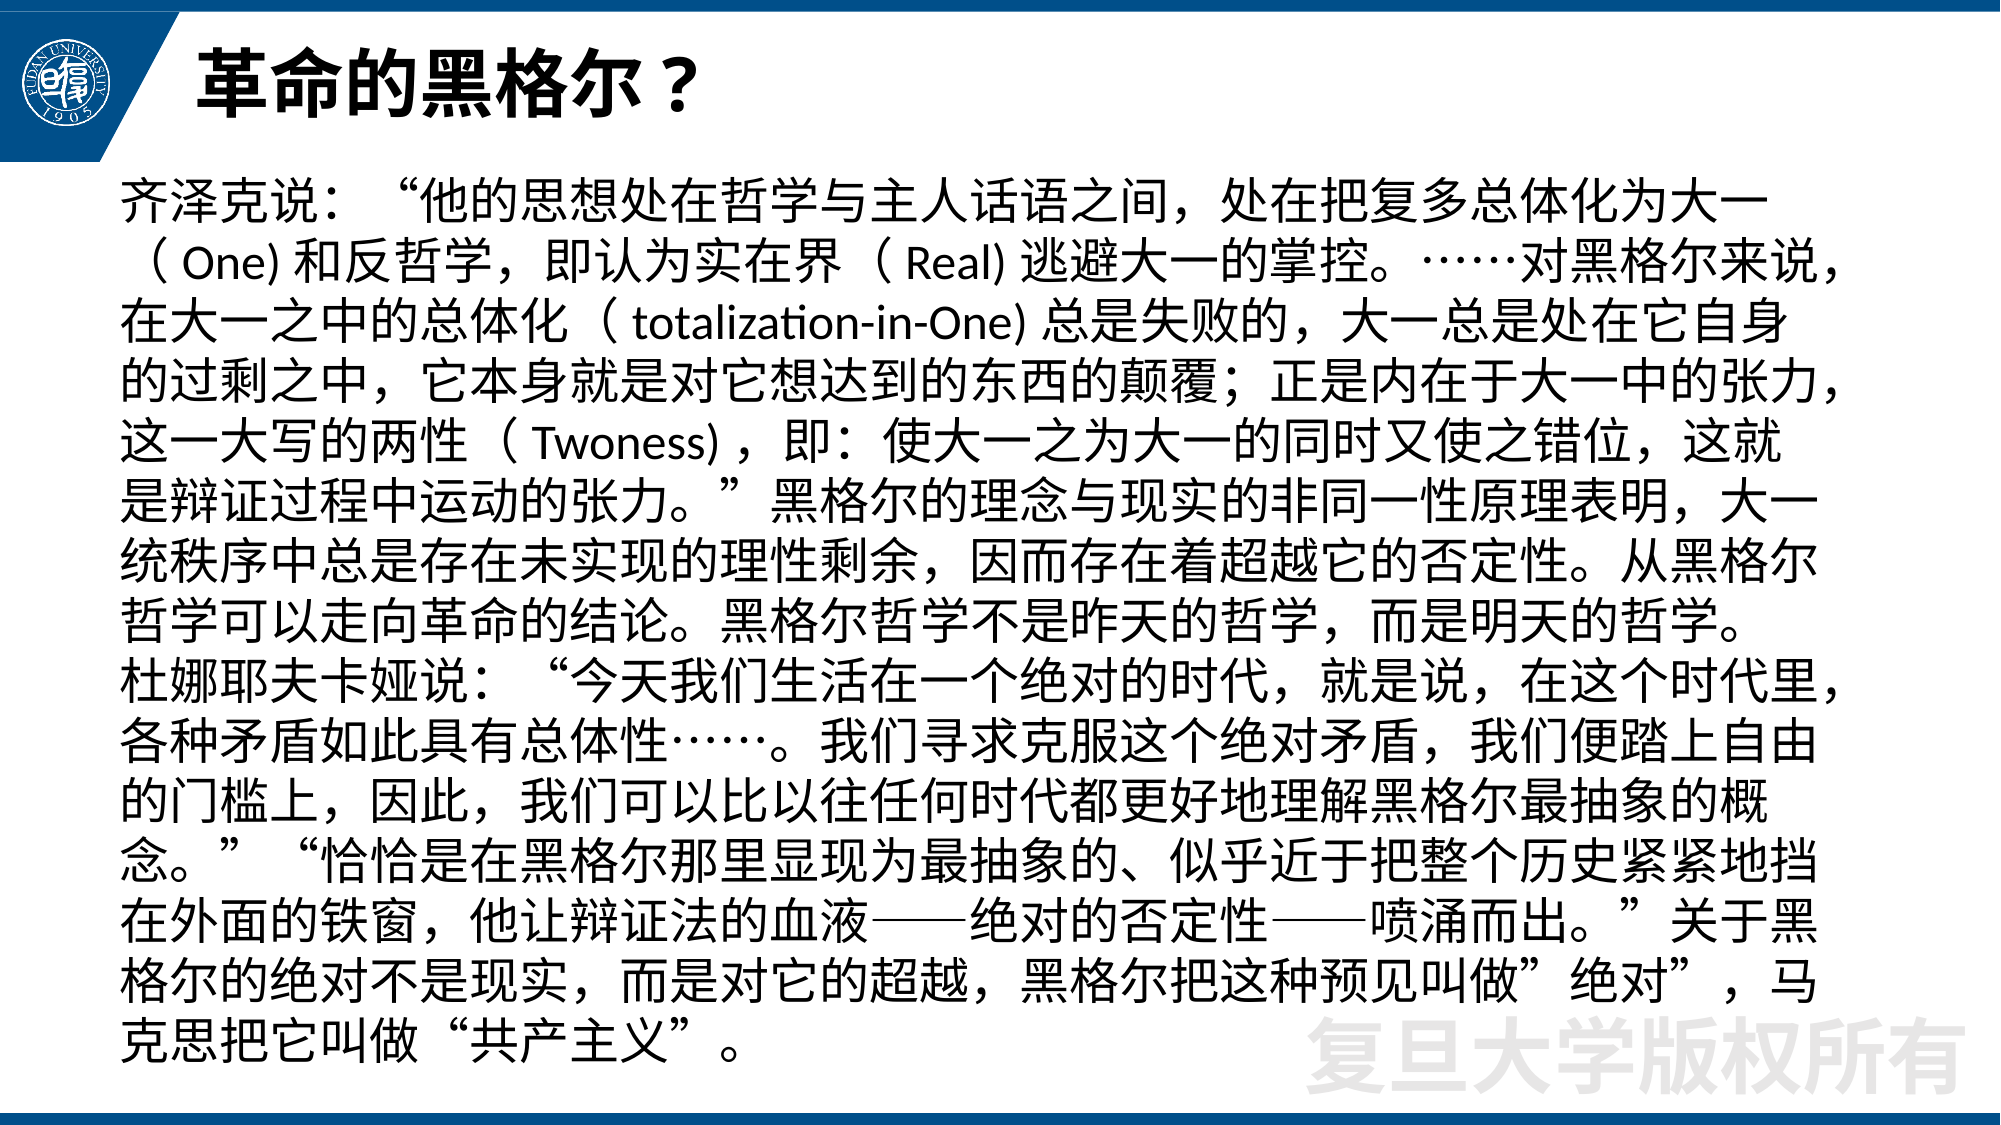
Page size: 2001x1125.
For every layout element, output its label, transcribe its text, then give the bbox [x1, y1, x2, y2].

picture [22, 39, 110, 126]
title 革命的黑格尔? [179, 11, 1863, 162]
text_box 齐泽克说：“他的思想处在哲学与主人话语之间，处在把复多总体化为大一（One)和反哲学，即认为实在界（Real)逃避大一的掌控。……对黑格尔来说，在大一之中的总体化（totalization-in-One)总是失败的，大一总是处在它自身的过剩之中，它本身就是对它想达到的东西的颠覆；正是内在于大一中的张力，这一大写的两性（Twoness)，即：使大一之为大一的同时又使之错位，这就是辩证过程中运动的张力。”黑格尔的理念与现实的非同一性原理表明，大一统秩序中总是存在未实现的理性剩余，因而存在着超越它的否定性。从黑格尔哲学可以走向革命的结论。黑格尔哲学不是昨天的哲学，而是明天的哲学。 杜娜耶夫卡娅说：“今天我们生活在一个绝对的时代，就是说，在这个时代里，各种矛盾如此具有总体性……。我们寻求克服这个绝对矛盾，我们便踏上自由的门槛上，因此，我们可以比以往任何时代都更好地理解黑格尔最抽象的概念。”“恰恰是在黑格尔那里显现为最抽象的、似乎近于把整个历史紧紧地挡在外面的铁窗，他让辩证法的血液——绝对的否定性——喷涌而出。”关于黑格尔的绝对不是现实，而是对它的超越，黑格尔把这种预见叫做”绝对”，马克思把它叫做“共产主义”。 [105, 161, 1847, 1125]
